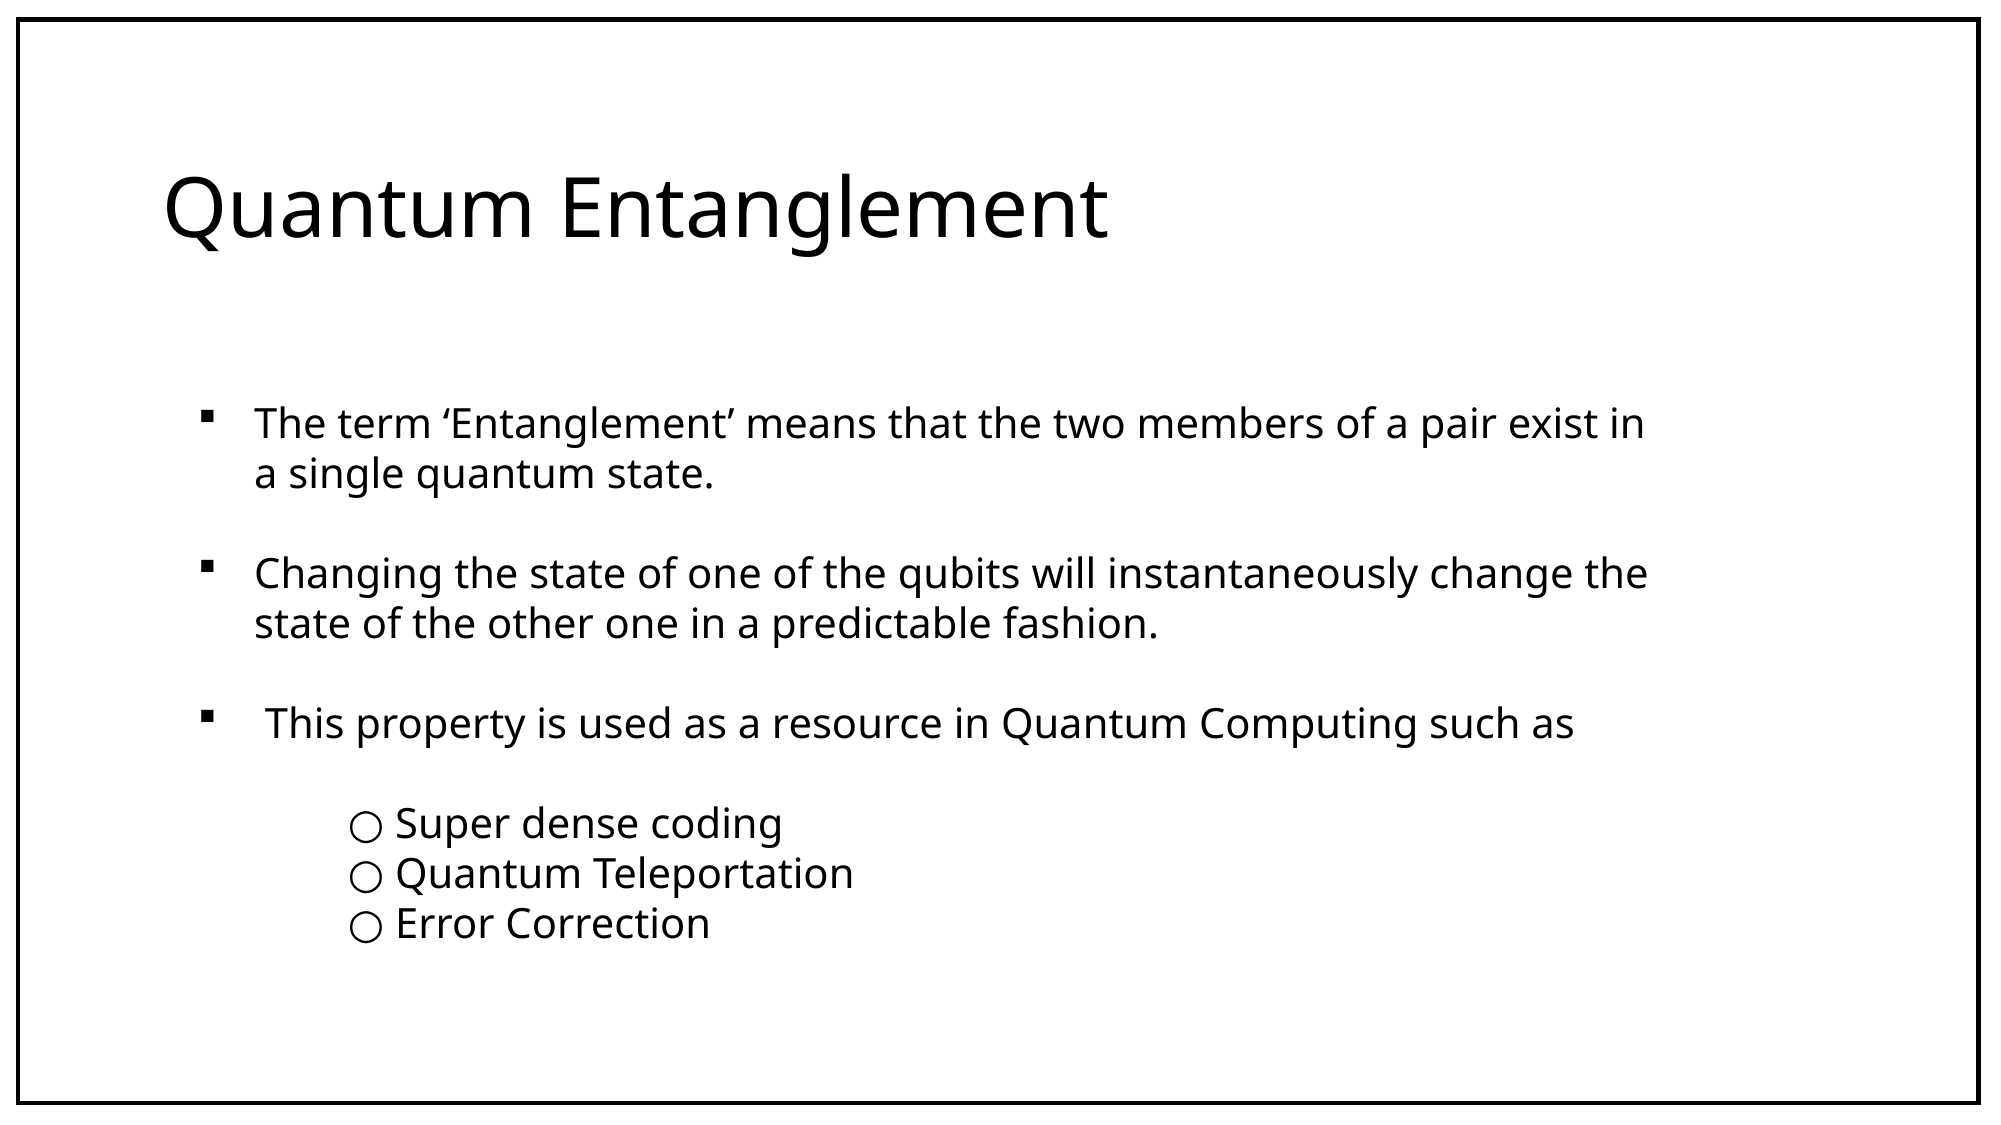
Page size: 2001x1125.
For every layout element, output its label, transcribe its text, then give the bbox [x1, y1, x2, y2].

text_box The term ‘Entanglement’ means that the two members of a pair exist in a single quantum state. Changing the state of one of the qubits will instantaneously change the state of the other one in a predictable fashion. This property is used as a resource in Quantum Computing such as ○ Super dense coding ○ Quantum Teleportation ○ Error Correction [182, 389, 1691, 955]
text_box [17, 19, 1980, 1104]
